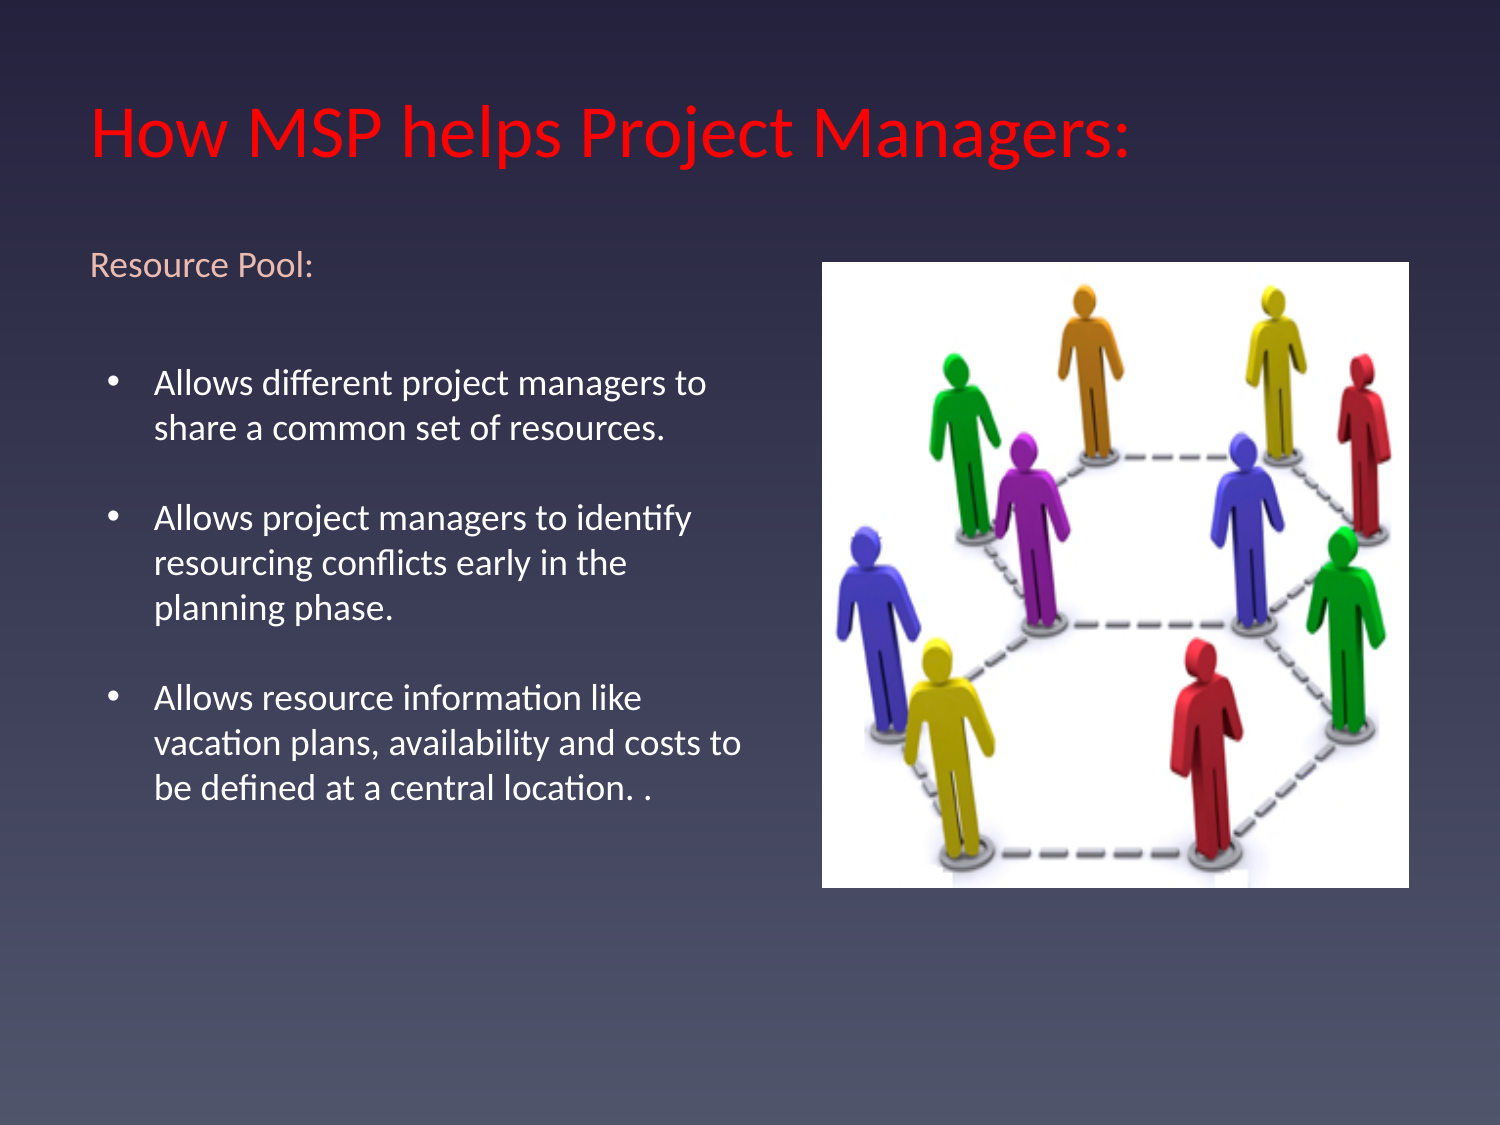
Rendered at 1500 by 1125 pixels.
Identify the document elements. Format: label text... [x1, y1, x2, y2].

text_box Resource Pool: [75, 232, 424, 292]
title How MSP helps Project Managers: [75, 75, 1425, 263]
text_box Allows different project managers to share a common set of resources. Allows project managers to identify resourcing conflicts early in the planning phase. Allows resource information like vacation plans, availability and costs to be defined at a central location. . [92, 350, 780, 906]
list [670, 262, 1500, 888]
